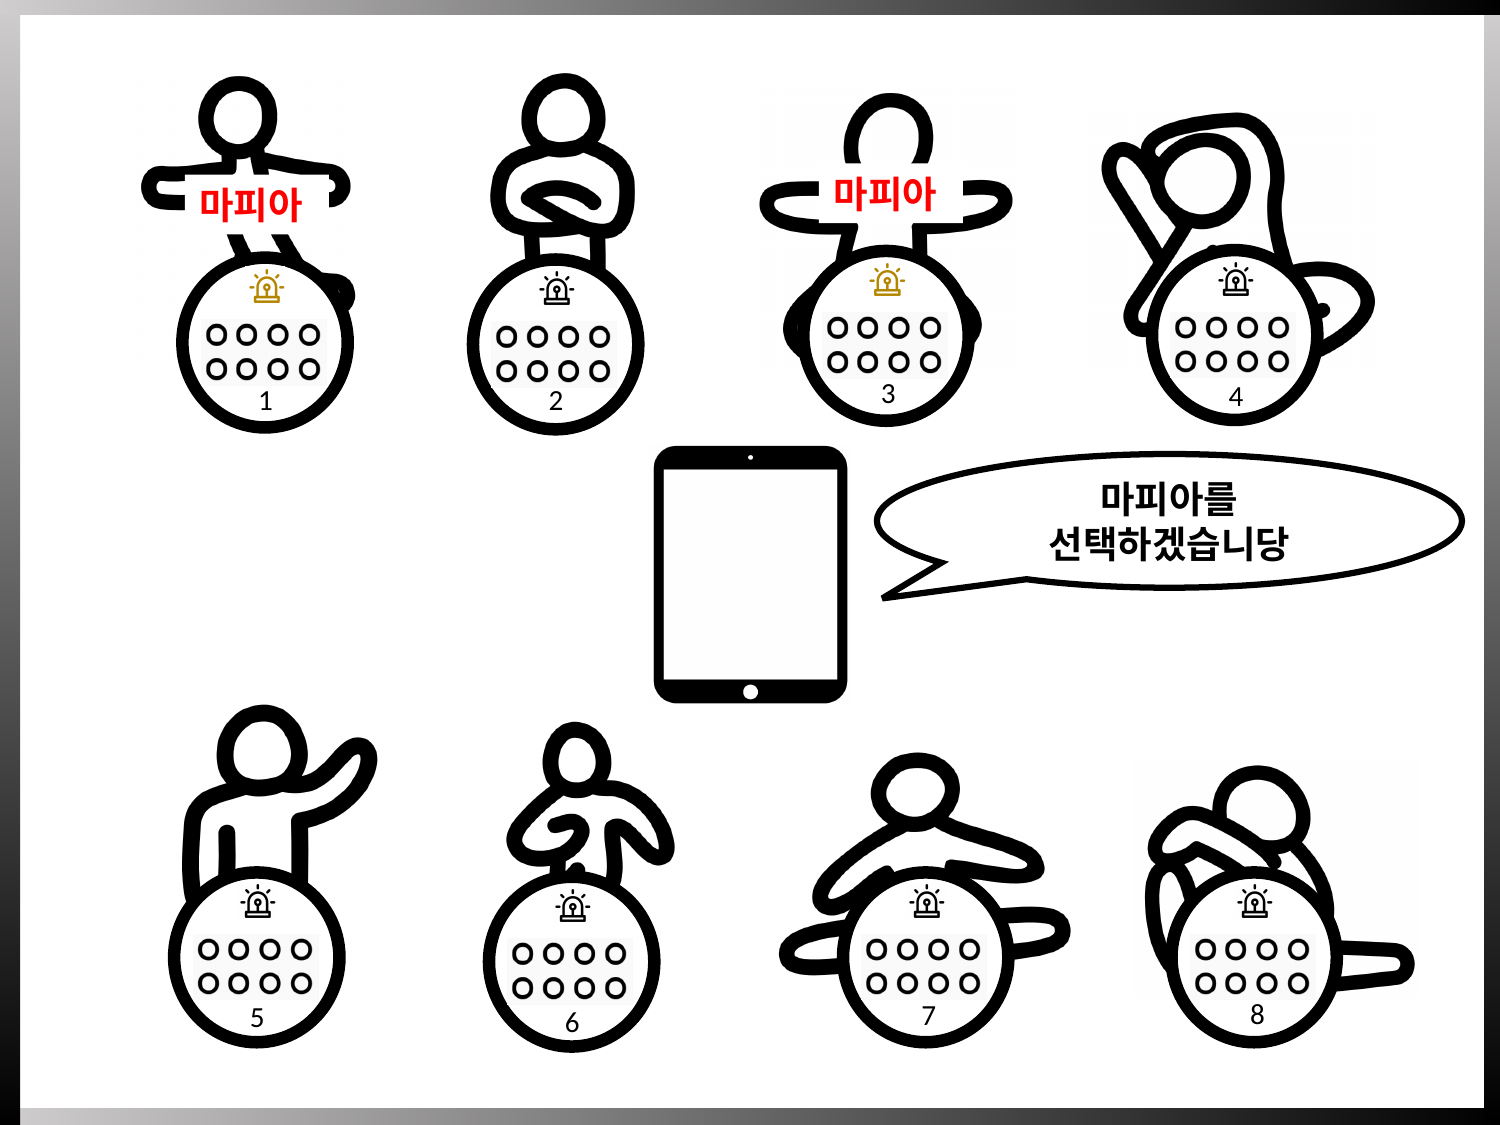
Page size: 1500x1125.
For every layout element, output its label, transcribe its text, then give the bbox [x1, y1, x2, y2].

picture [866, 261, 907, 297]
text_box 마피아를 선택하겠습니당 [875, 452, 1464, 600]
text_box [472, 259, 639, 430]
picture [766, 740, 1087, 981]
picture [126, 62, 361, 359]
picture [167, 695, 385, 1026]
picture [1131, 759, 1421, 1000]
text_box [1151, 250, 1318, 420]
picture [246, 267, 286, 304]
picture [754, 82, 1018, 370]
picture [500, 719, 682, 1027]
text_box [842, 872, 1009, 1043]
picture [649, 443, 851, 705]
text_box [182, 257, 348, 428]
picture [1087, 111, 1382, 370]
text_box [803, 250, 969, 421]
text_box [1171, 872, 1337, 1043]
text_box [174, 872, 340, 1043]
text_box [488, 876, 655, 1047]
picture [476, 63, 643, 370]
